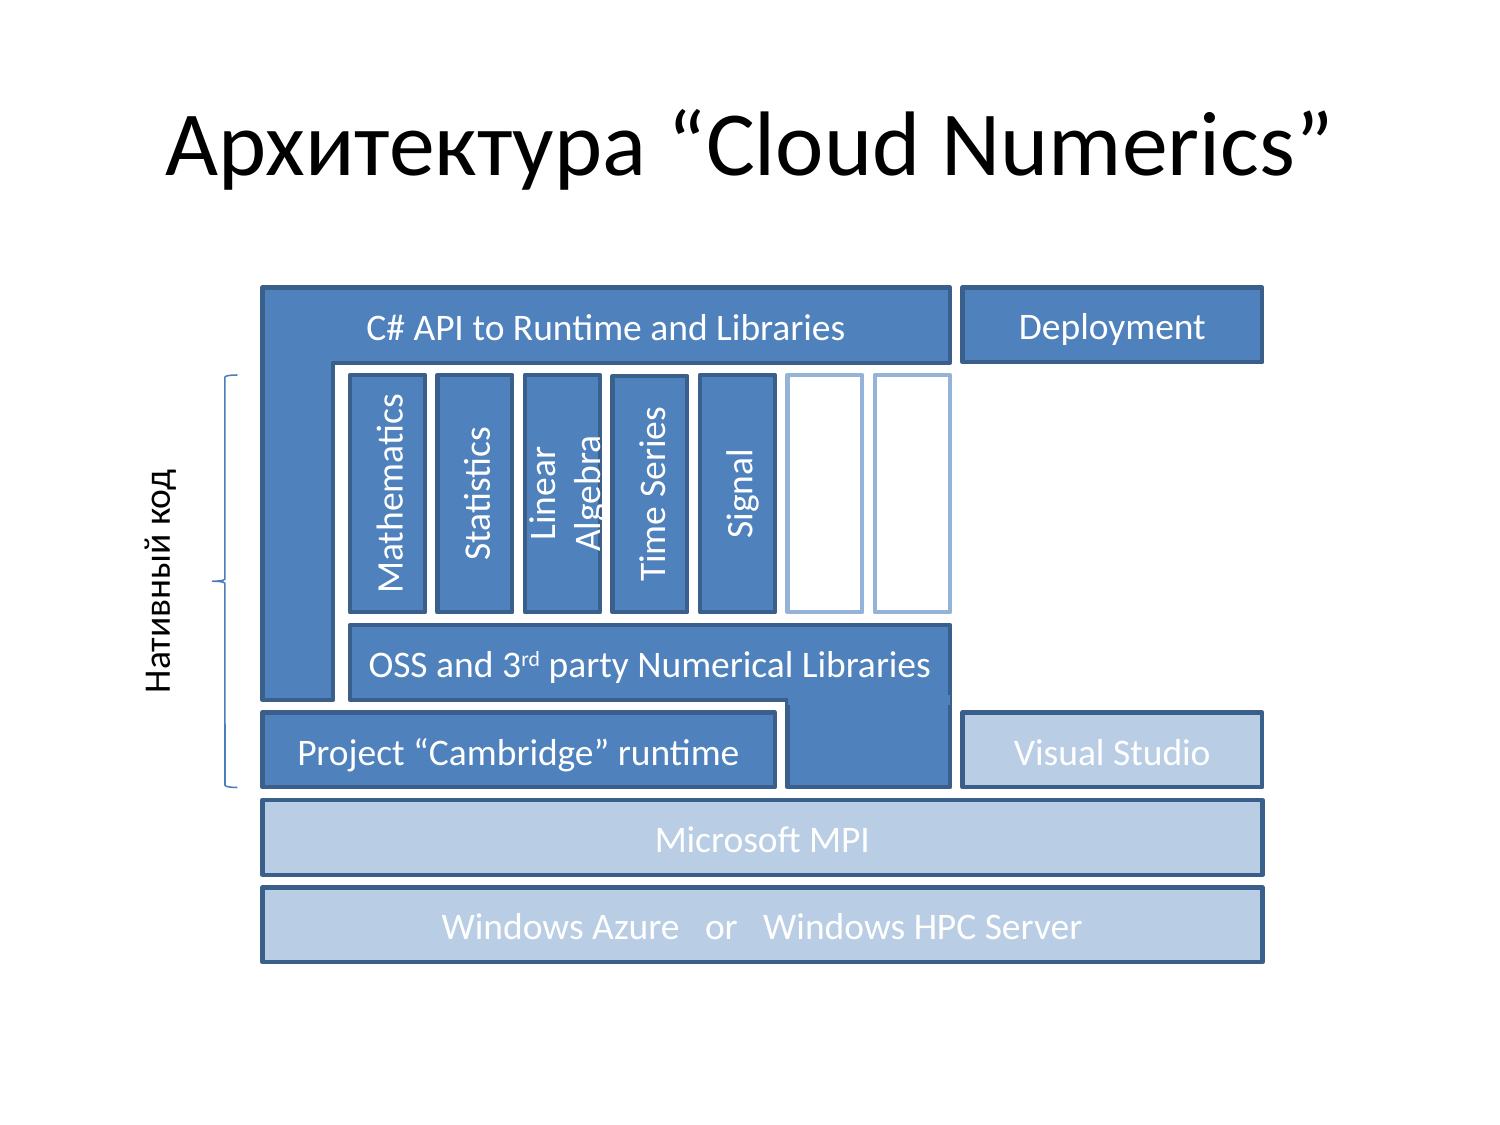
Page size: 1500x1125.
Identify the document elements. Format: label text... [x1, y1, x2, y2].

text_box [211, 374, 238, 789]
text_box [349, 624, 951, 788]
text_box Windows Azure or Windows HPC Server [260, 885, 1265, 964]
text_box [785, 373, 864, 614]
text_box Statistics [435, 373, 514, 614]
text_box [873, 373, 952, 614]
text_box Visual Studio [960, 710, 1264, 789]
title Архитектура “Cloud Numerics” [75, 45, 1425, 233]
text_box Mathematics [348, 373, 427, 614]
text_box Linear Algebra [523, 373, 602, 614]
text_box Microsoft MPI [260, 798, 1265, 877]
text_box Project “Cambridge” runtime [260, 710, 344, 789]
text_box C# API to Runtime and Libraries [260, 285, 952, 702]
text_box Time Series [610, 374, 689, 614]
text_box Нативный код [124, 454, 185, 709]
text_box Signal [698, 373, 777, 614]
text_box Deployment [960, 285, 1264, 364]
